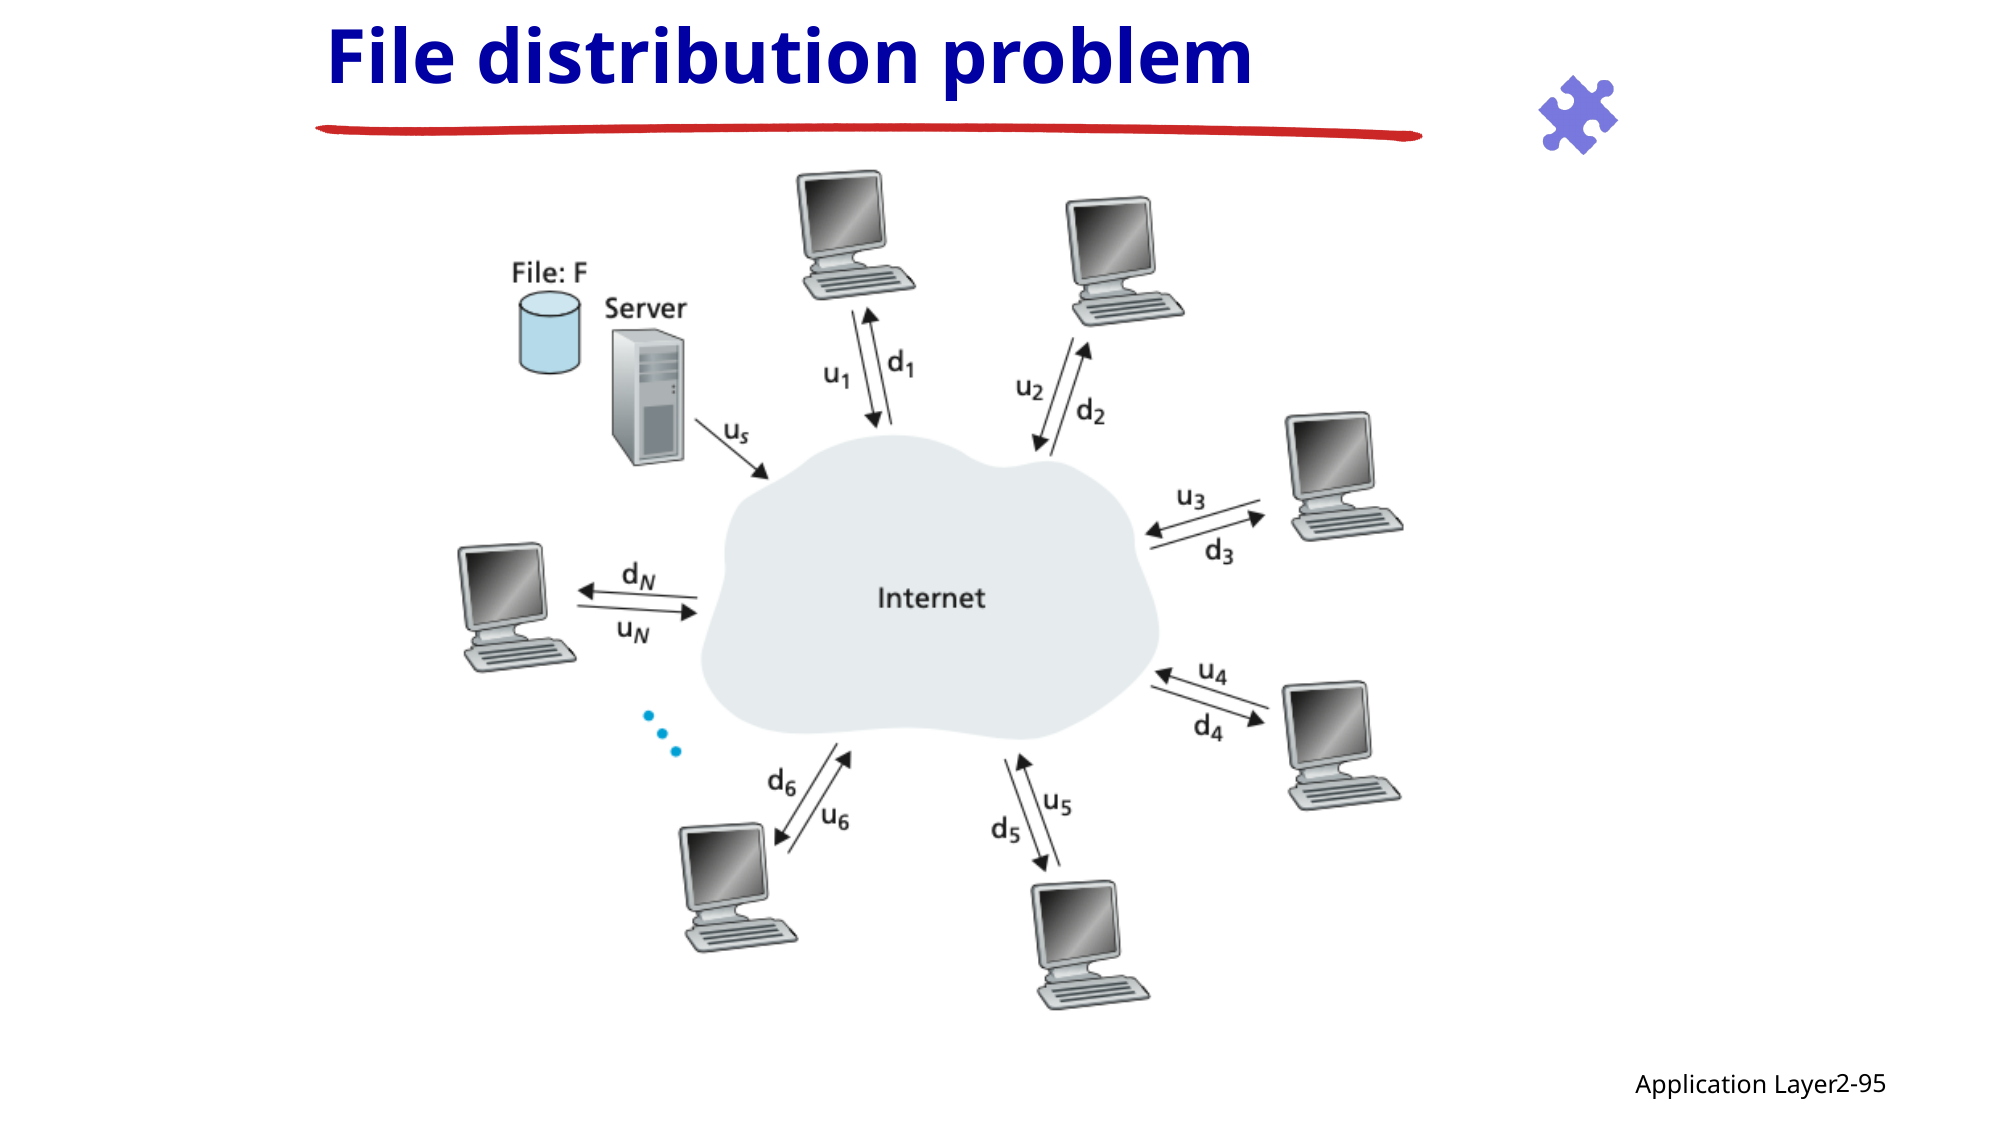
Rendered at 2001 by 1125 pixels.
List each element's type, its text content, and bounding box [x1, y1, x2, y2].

title File distribution problem [310, 0, 1709, 123]
slide_number 2-95 [1820, 1060, 1969, 1106]
picture [310, 118, 1436, 1025]
footer Application Layer [1219, 1060, 1854, 1108]
picture [1530, 69, 1626, 165]
